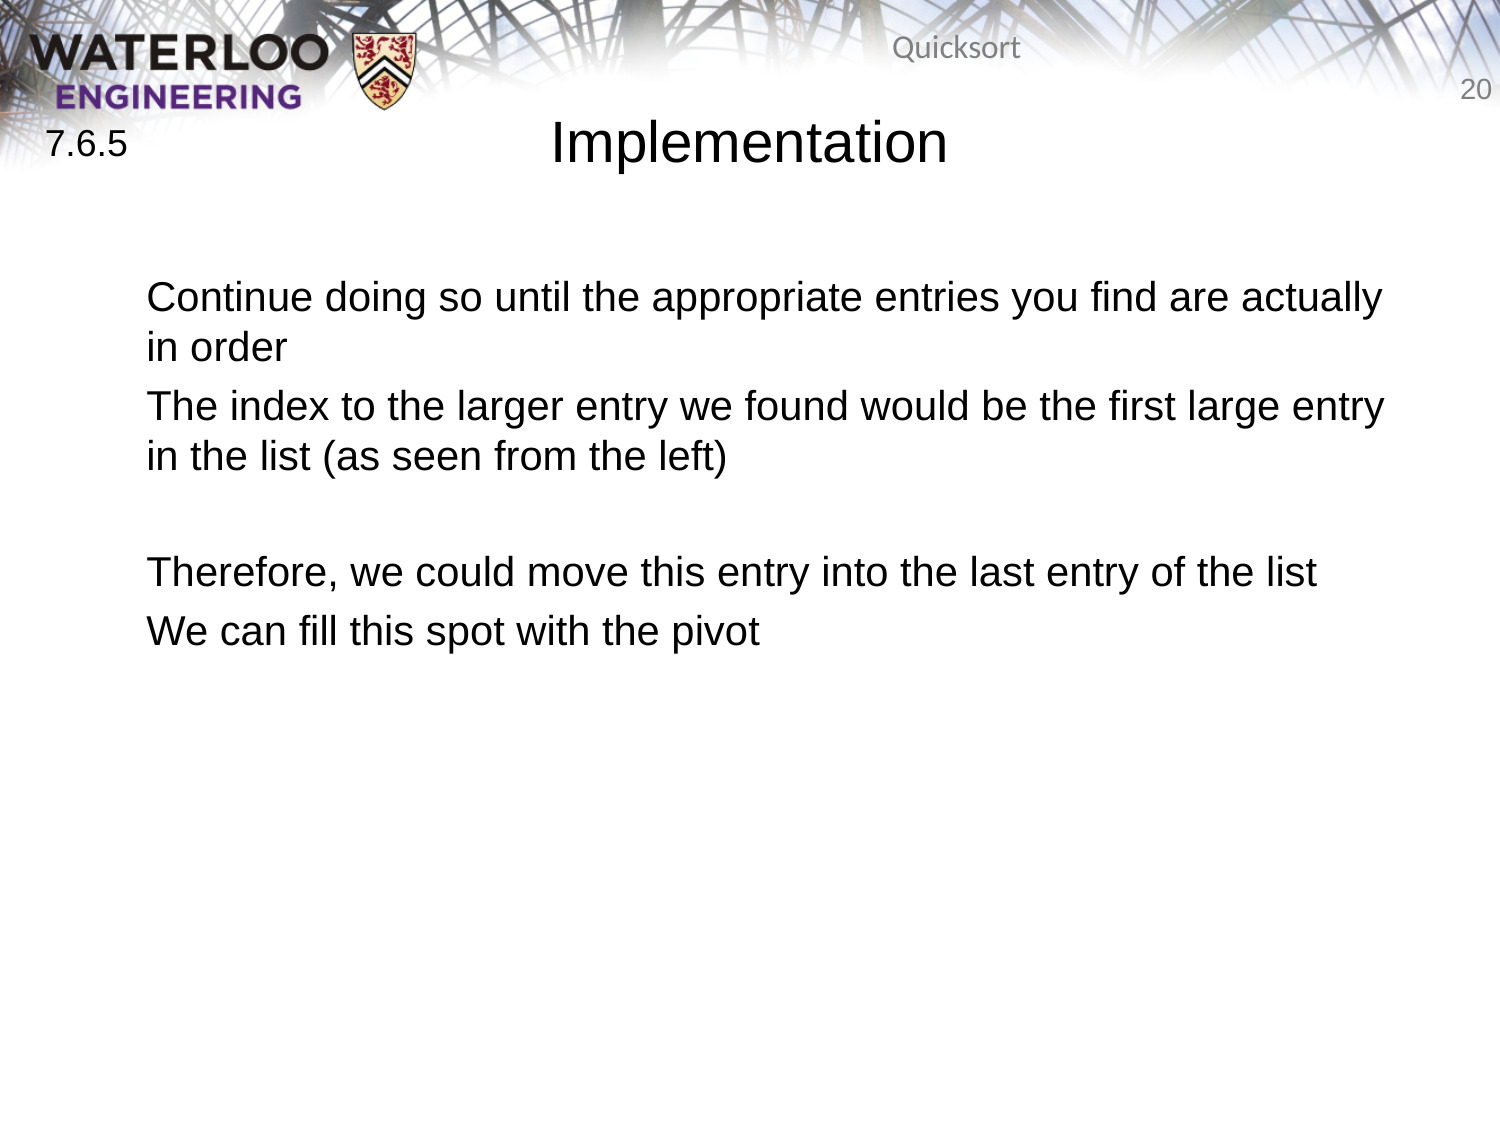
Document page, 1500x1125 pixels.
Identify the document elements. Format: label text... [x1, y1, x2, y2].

title Implementation [74, 44, 1426, 233]
text_box 7.6.5 [30, 111, 143, 172]
list Continue doing so until the appropriate entries you find are actually in order The index to the larger entry we found would be the first large entry in the list (as seen from the left) Therefore, we could move this entry into the last entry of the list We can fill this spot with the pivot [74, 262, 1426, 1006]
picture [0, 0, 1500, 1125]
